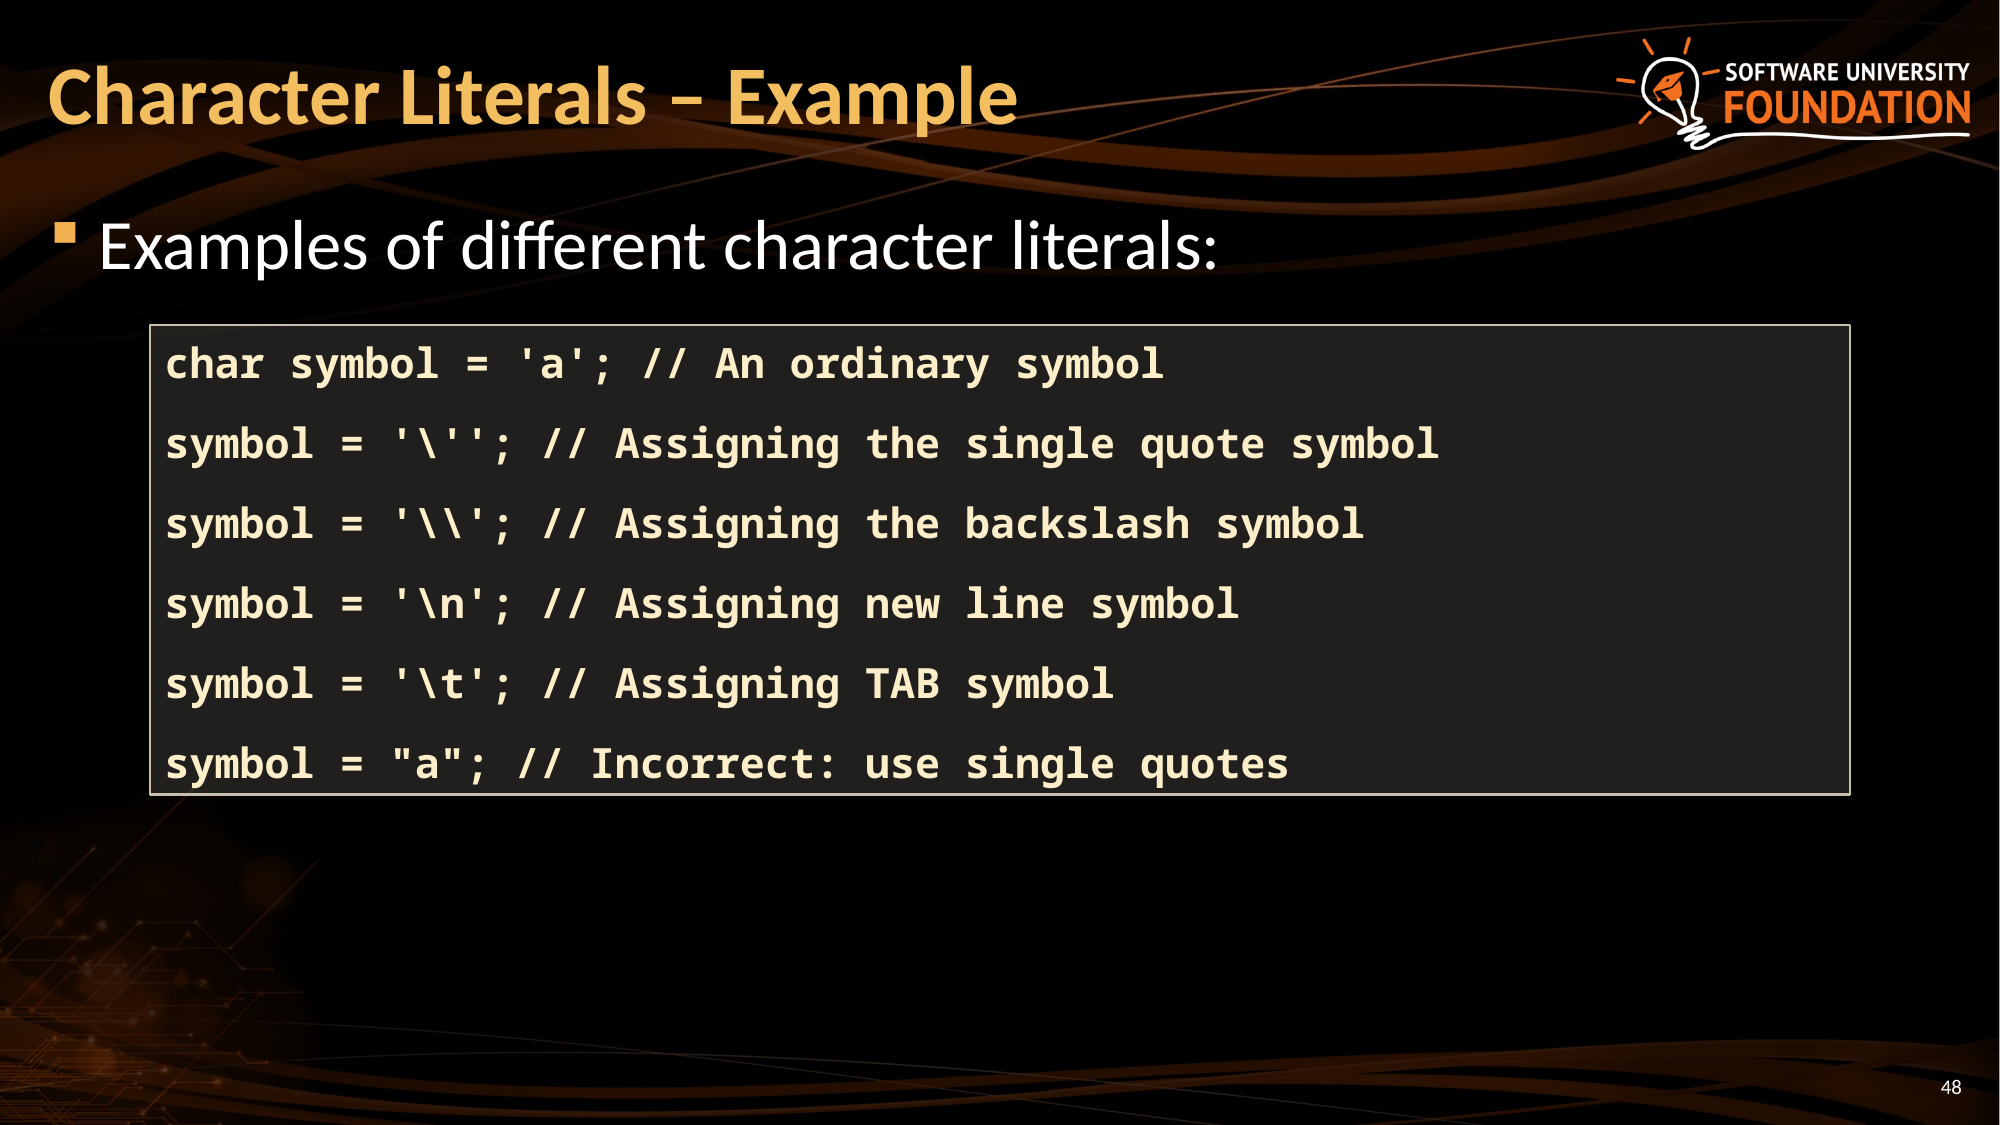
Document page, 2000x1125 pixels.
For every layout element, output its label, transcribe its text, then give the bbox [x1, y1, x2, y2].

title Character Literals – Example [30, 6, 1602, 189]
list Examples of different character literals: [31, 188, 1968, 1103]
picture [0, 0, 2000, 1125]
text_box char symbol = 'a'; // An ordinary symbol symbol = '\''; // Assigning the single quote symbol symbol = '\\'; // Assigning the backslash symbol symbol = '\n'; // Assigning new line symbol symbol = '\t'; // Assigning TAB symbol symbol = "a"; // Incorrect: use single quotes [149, 324, 1850, 795]
